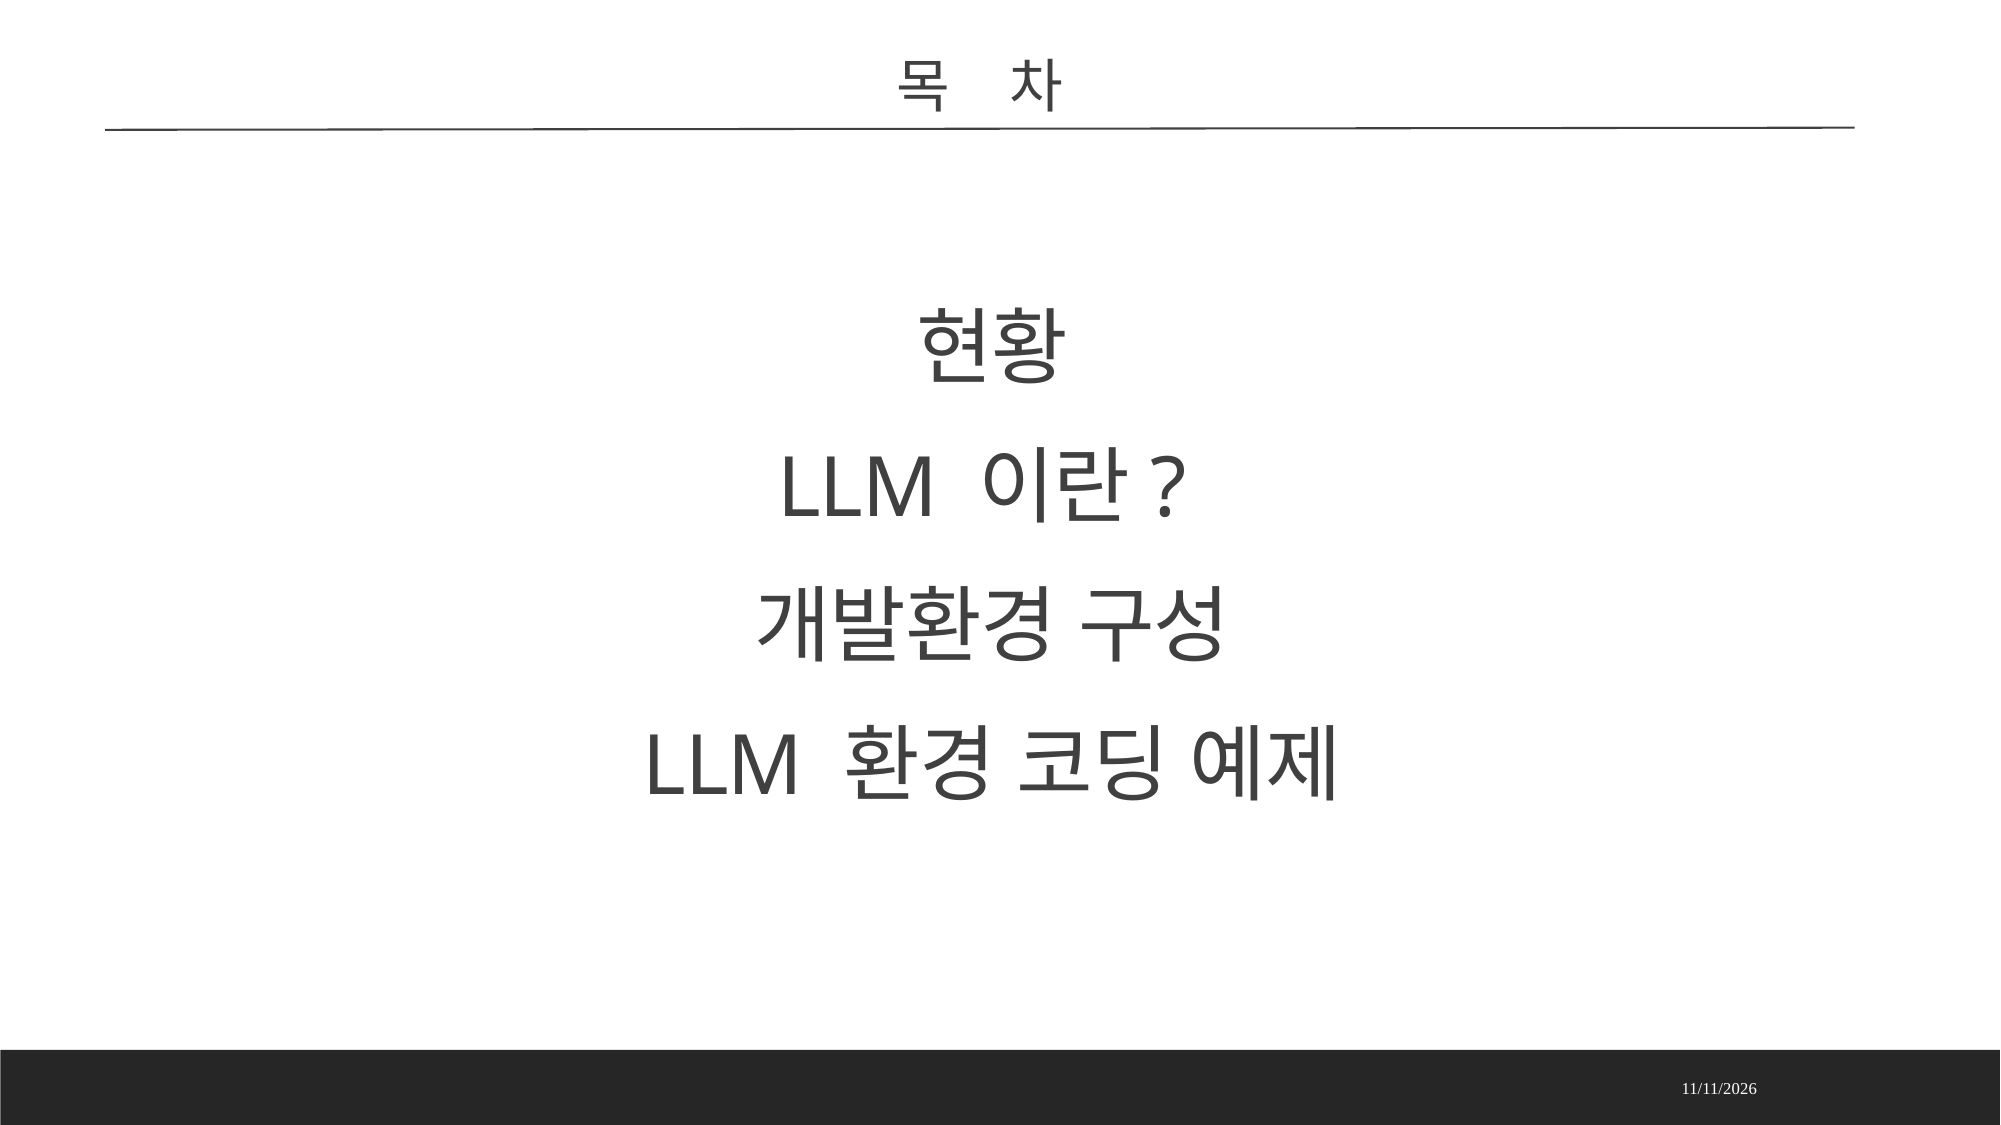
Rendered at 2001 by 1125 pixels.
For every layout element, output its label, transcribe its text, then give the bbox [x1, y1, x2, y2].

title 목 차 [105, 38, 1855, 128]
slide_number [1348, 1057, 1773, 1118]
list 현황 LLM 이란? 개발환경 구성 LLM 환경 코딩 예제 [129, 135, 1855, 961]
